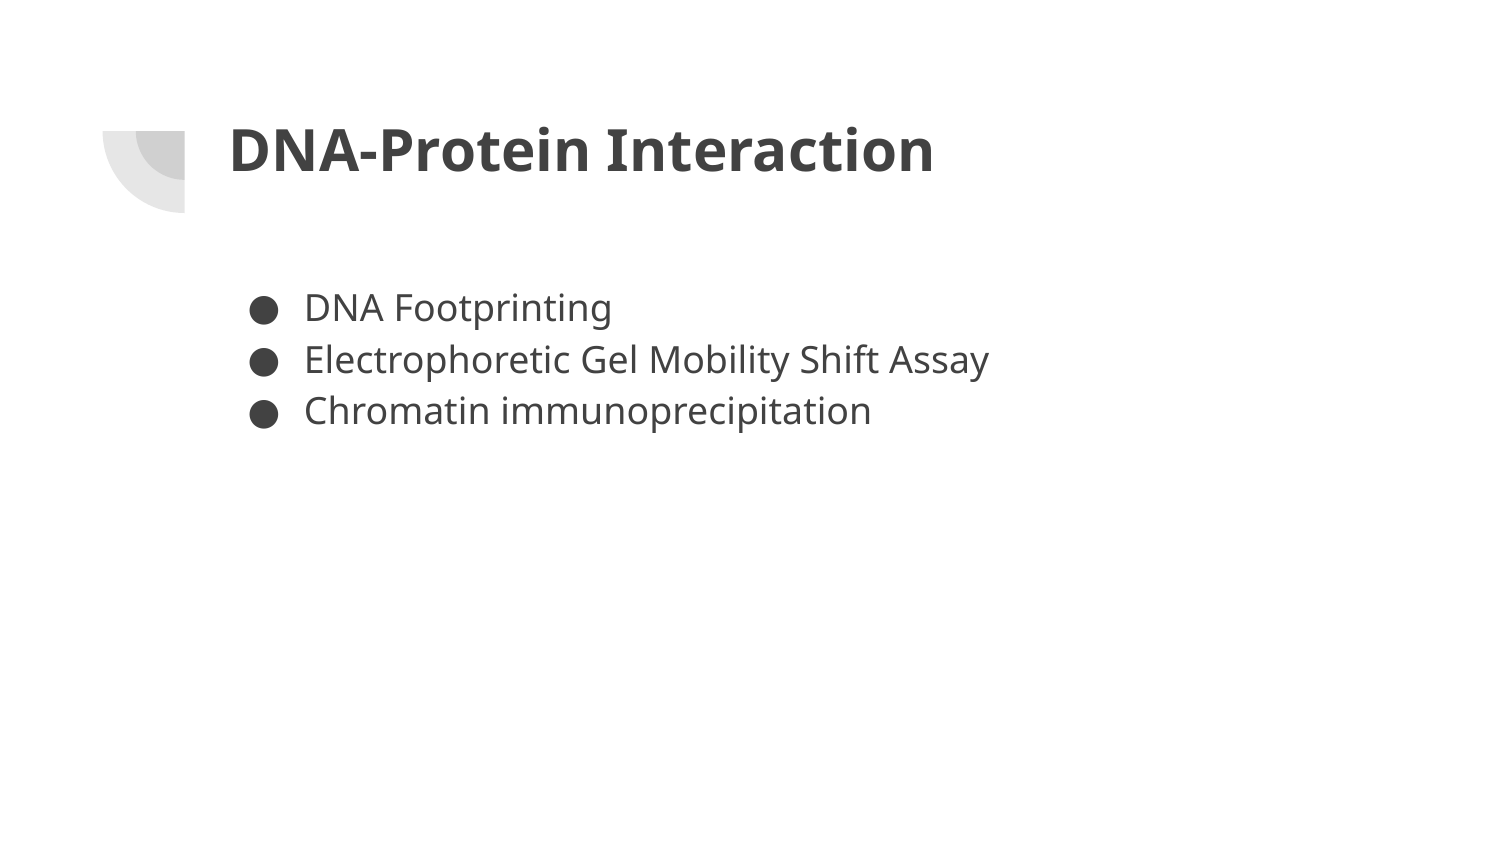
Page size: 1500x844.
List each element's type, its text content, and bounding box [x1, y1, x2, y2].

title DNA-Protein Interaction [213, 98, 1368, 262]
list DNA Footprinting Electrophoretic Gel Mobility Shift Assay Chromatin immunoprecipitation [213, 262, 1368, 744]
